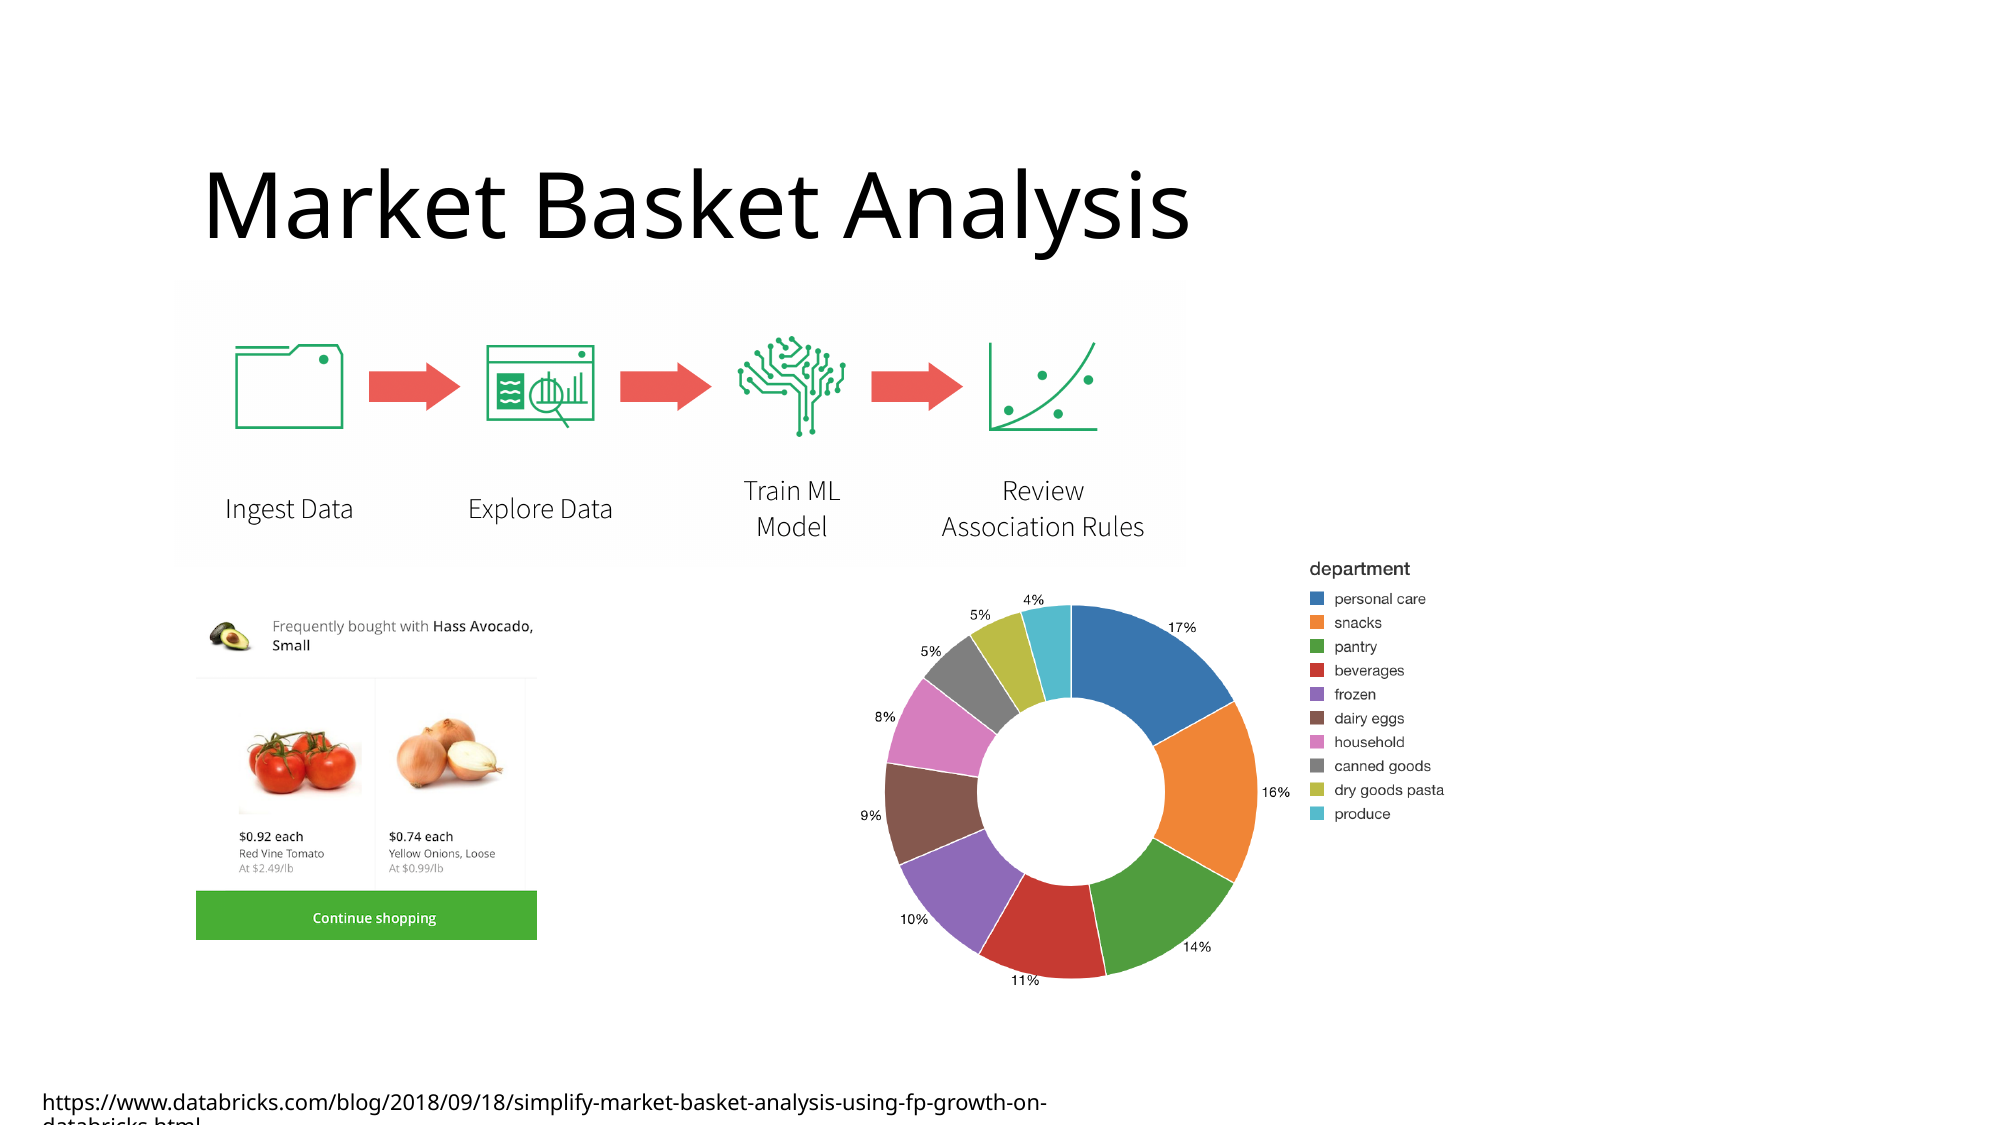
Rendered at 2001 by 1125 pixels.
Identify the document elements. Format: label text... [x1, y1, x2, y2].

picture [791, 520, 1516, 1033]
picture [196, 607, 537, 941]
text_box https://www.databricks.com/blog/2018/09/18/simplify-market-basket-analysis-using-fp-growth-on-databricks.html [27, 1084, 1088, 1125]
title Market Basket Analysis [186, 99, 1247, 317]
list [174, 279, 1187, 567]
